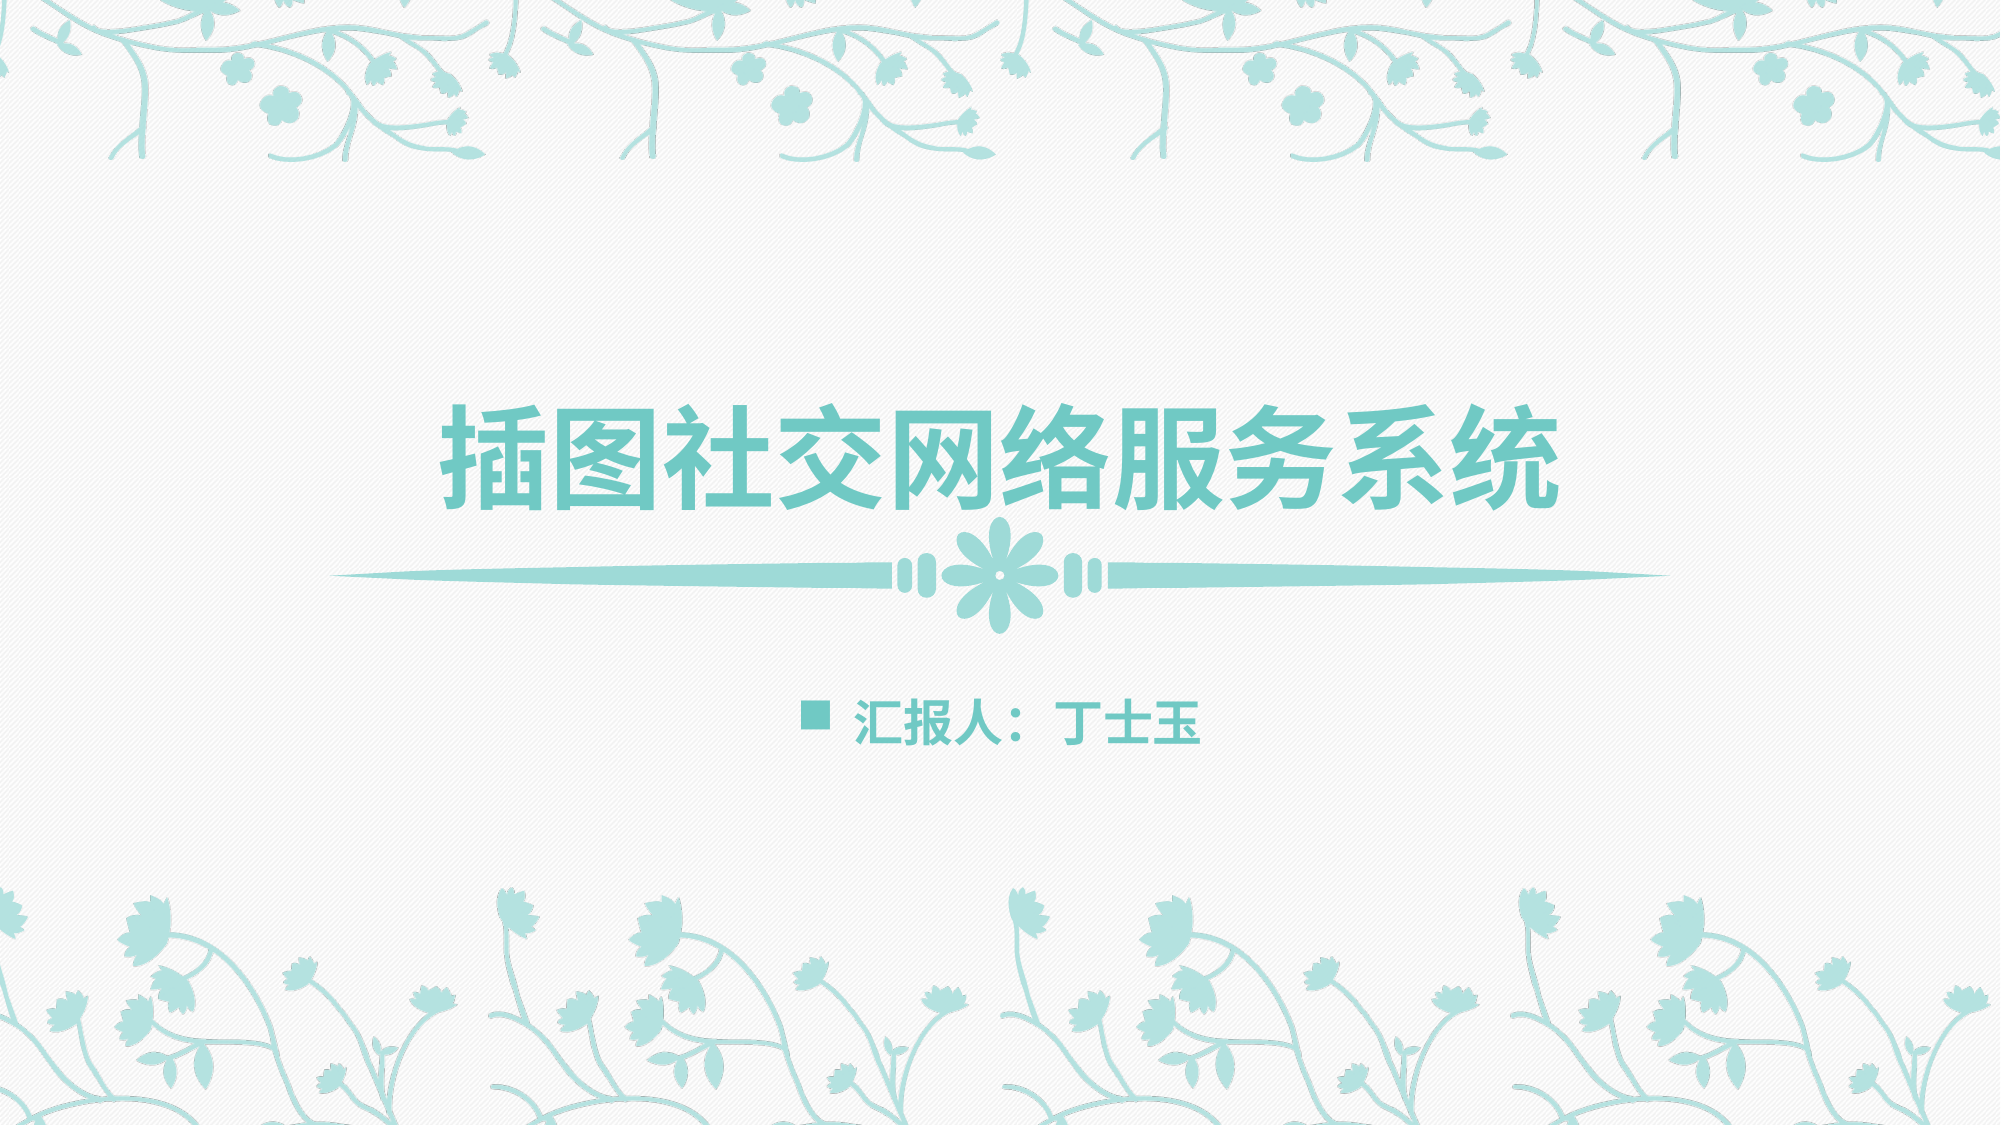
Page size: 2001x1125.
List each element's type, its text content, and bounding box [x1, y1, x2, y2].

text_box [941, 516, 1059, 634]
text_box [897, 557, 913, 593]
text_box [1107, 562, 1671, 589]
text_box 插图社交网络服务系统 [389, 313, 1611, 531]
text_box [329, 562, 892, 589]
text_box [1087, 557, 1102, 593]
text_box 汇报人：丁士玉 [767, 654, 1233, 759]
picture [0, 0, 2001, 1125]
text_box [917, 553, 937, 598]
text_box [1063, 553, 1083, 598]
